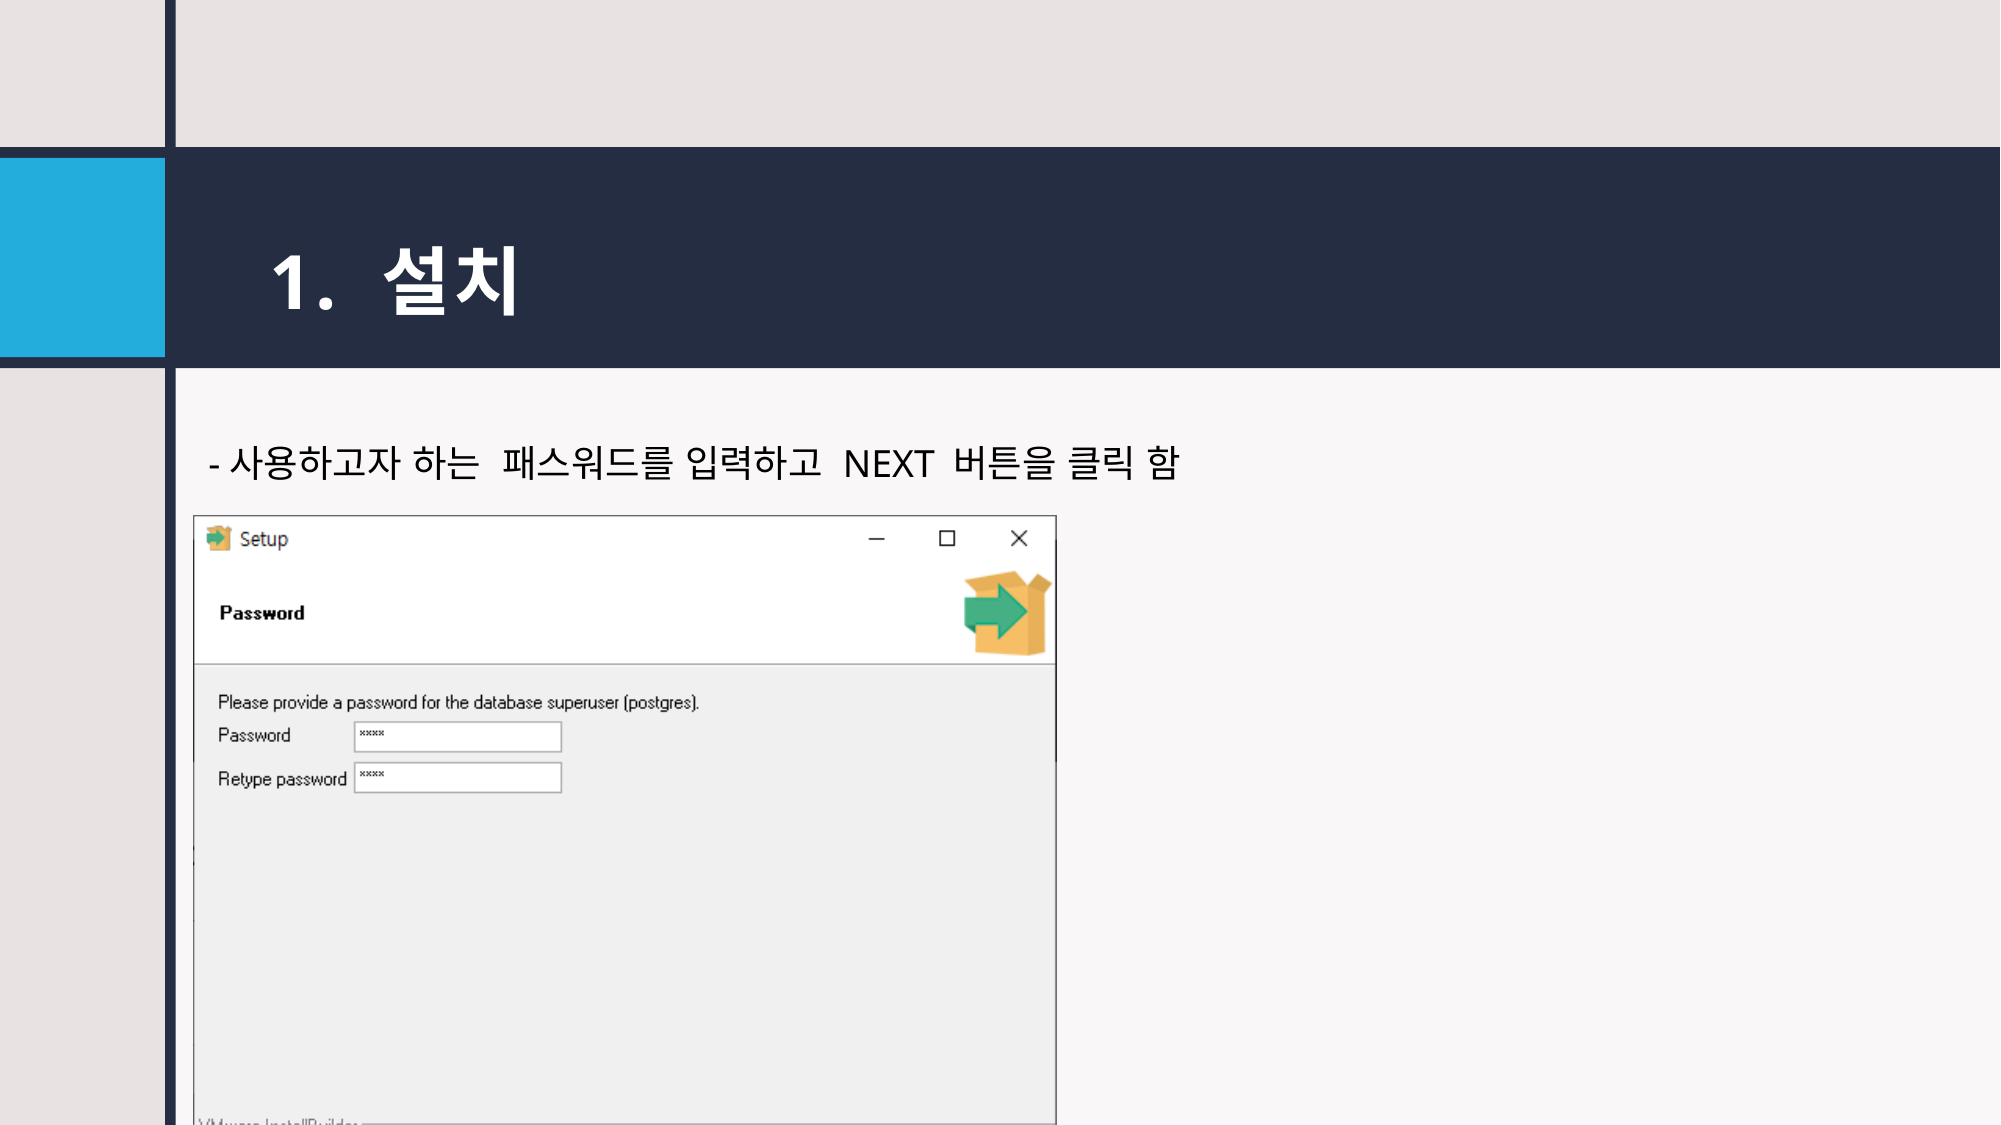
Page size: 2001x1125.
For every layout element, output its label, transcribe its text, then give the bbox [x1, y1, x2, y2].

text_box [0, 358, 164, 369]
text_box [0, 157, 164, 358]
text_box [0, 369, 164, 1125]
picture [193, 514, 1057, 1125]
text_box [177, 146, 2000, 369]
text_box [177, 369, 2000, 1125]
text_box [0, 146, 164, 157]
text_box [0, 0, 164, 146]
text_box -사용하고자 하는 패스워드를 입력하고 NEXT 버튼을 클릭 함 [193, 432, 1952, 493]
title 1. 설치 [251, 171, 1895, 341]
text_box [164, 0, 177, 1125]
text_box [177, 0, 2000, 146]
